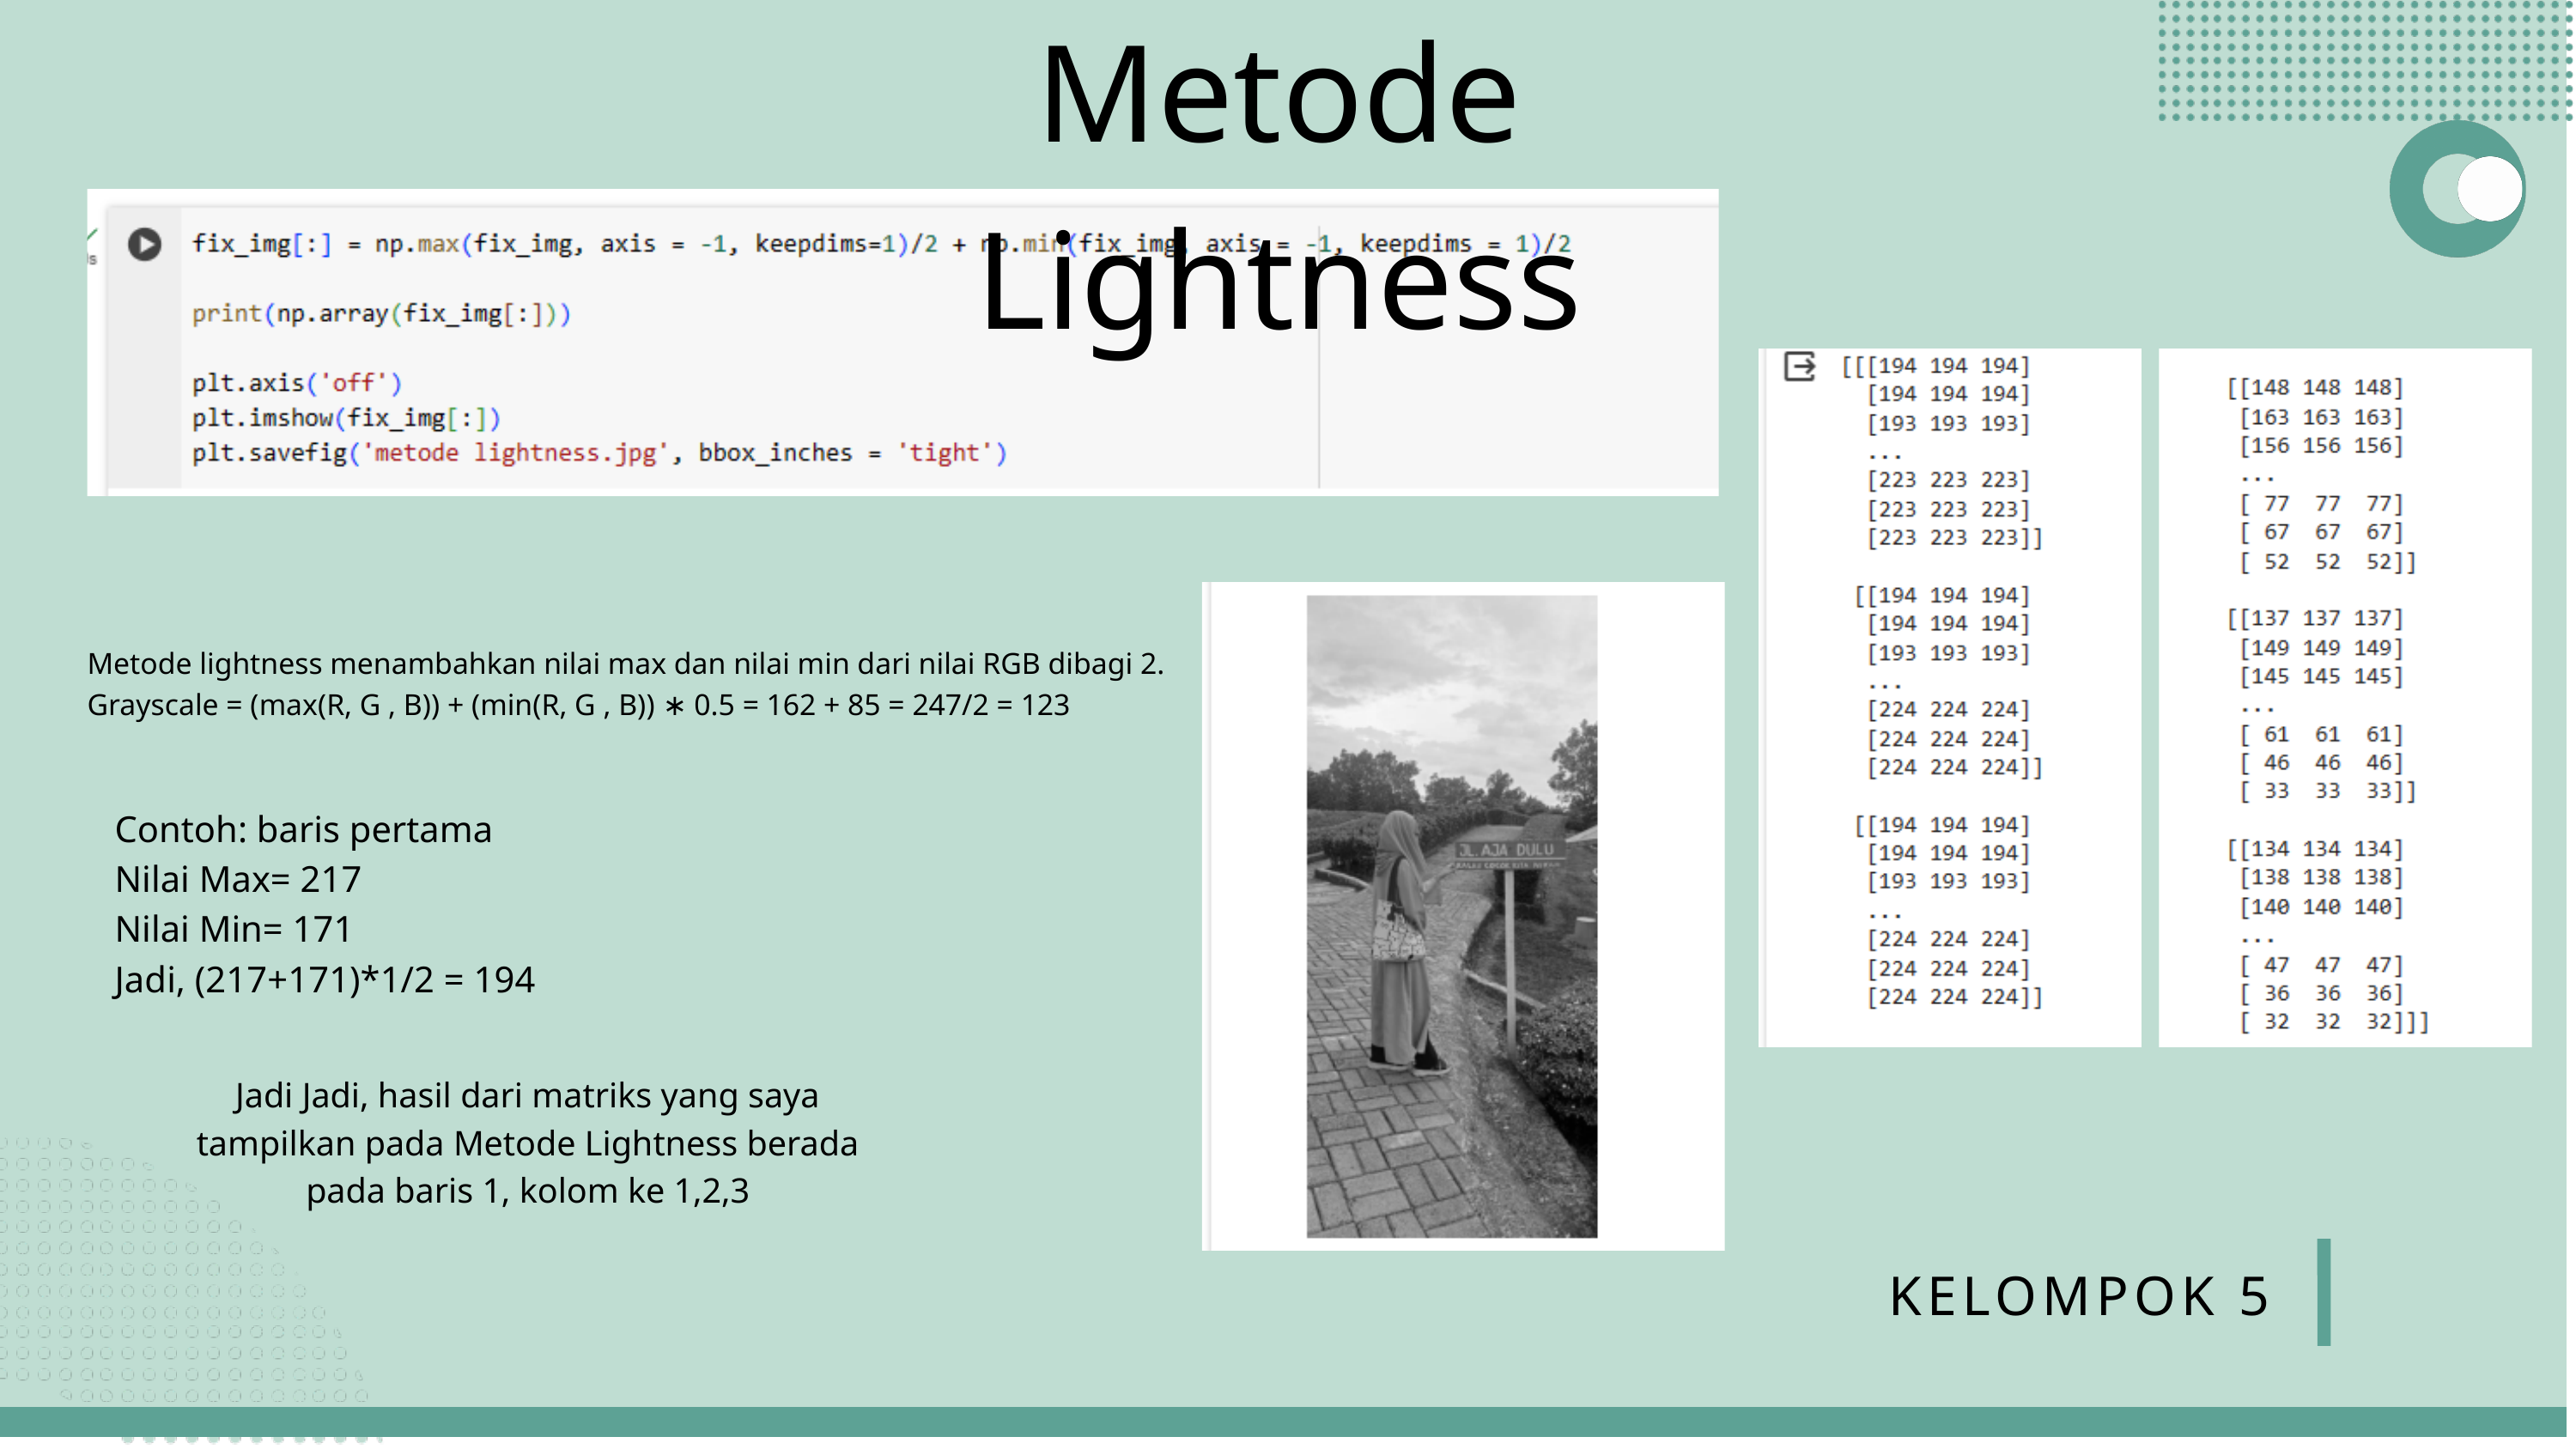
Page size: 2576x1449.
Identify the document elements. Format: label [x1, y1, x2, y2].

text_box [0, 1406, 2567, 1438]
text_box [2568, 0, 2576, 121]
text_box [0, 0, 2567, 1406]
